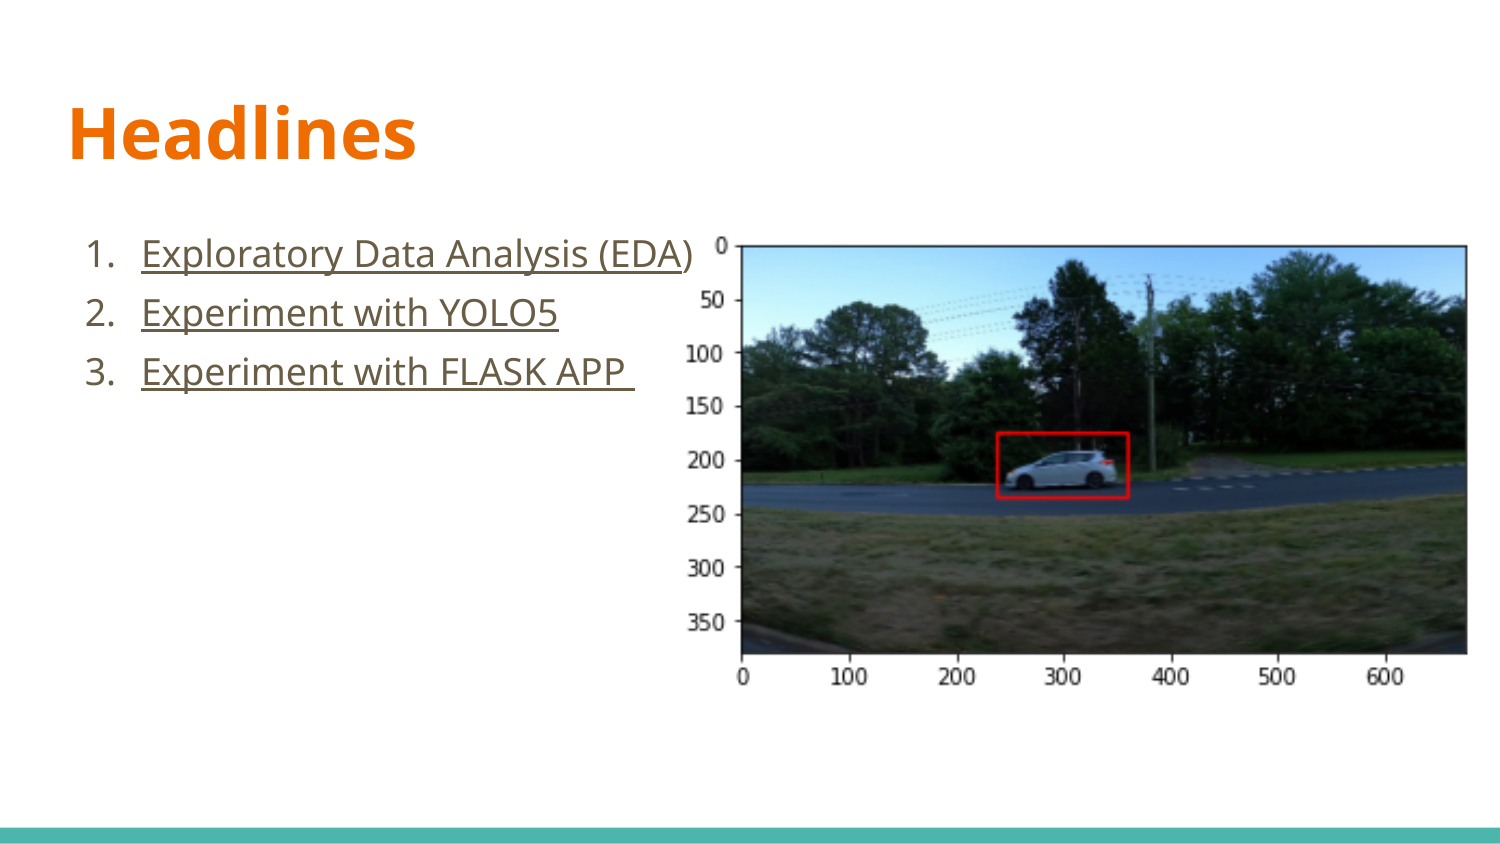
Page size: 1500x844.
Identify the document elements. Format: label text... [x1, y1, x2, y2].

list Exploratory Data Analysis (EDA) Experiment with YOLO5 Experiment with FLASK APP [51, 207, 1449, 750]
picture [670, 222, 1482, 705]
title Headlines [51, 72, 1449, 189]
